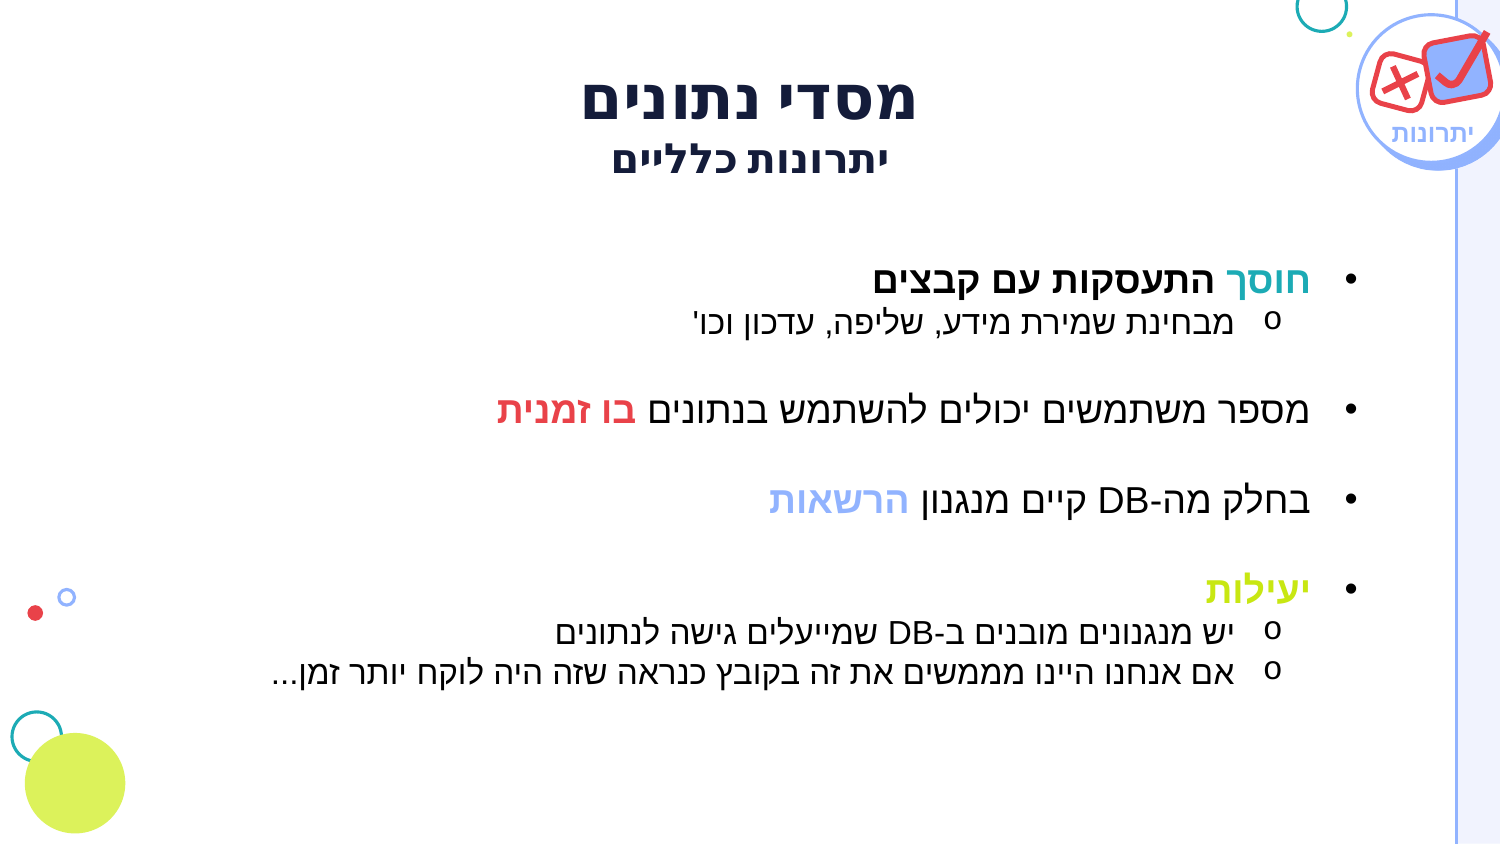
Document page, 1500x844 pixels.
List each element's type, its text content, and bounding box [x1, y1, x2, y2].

title מסדי נתונים יתרונות כלליים [88, 56, 1412, 166]
text_box יתרונות [1374, 119, 1493, 148]
text_box חוסך התעסקות עם קבצים מבחינת שמירת מידע, שליפה, עדכון וכו' מספר משתמשים יכולים להשתמש בנתונים בו זמנית בחלק מה-DB קיים מנגנון הרשאות יעילות יש מנגנונים מובנים ב-DB שמייעלים גישה לנתונים אם אנחנו היינו מממשים את זה בקובץ כנראה שזה היה לוקח יותר זמן... [119, 248, 1373, 744]
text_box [1371, 30, 1492, 112]
